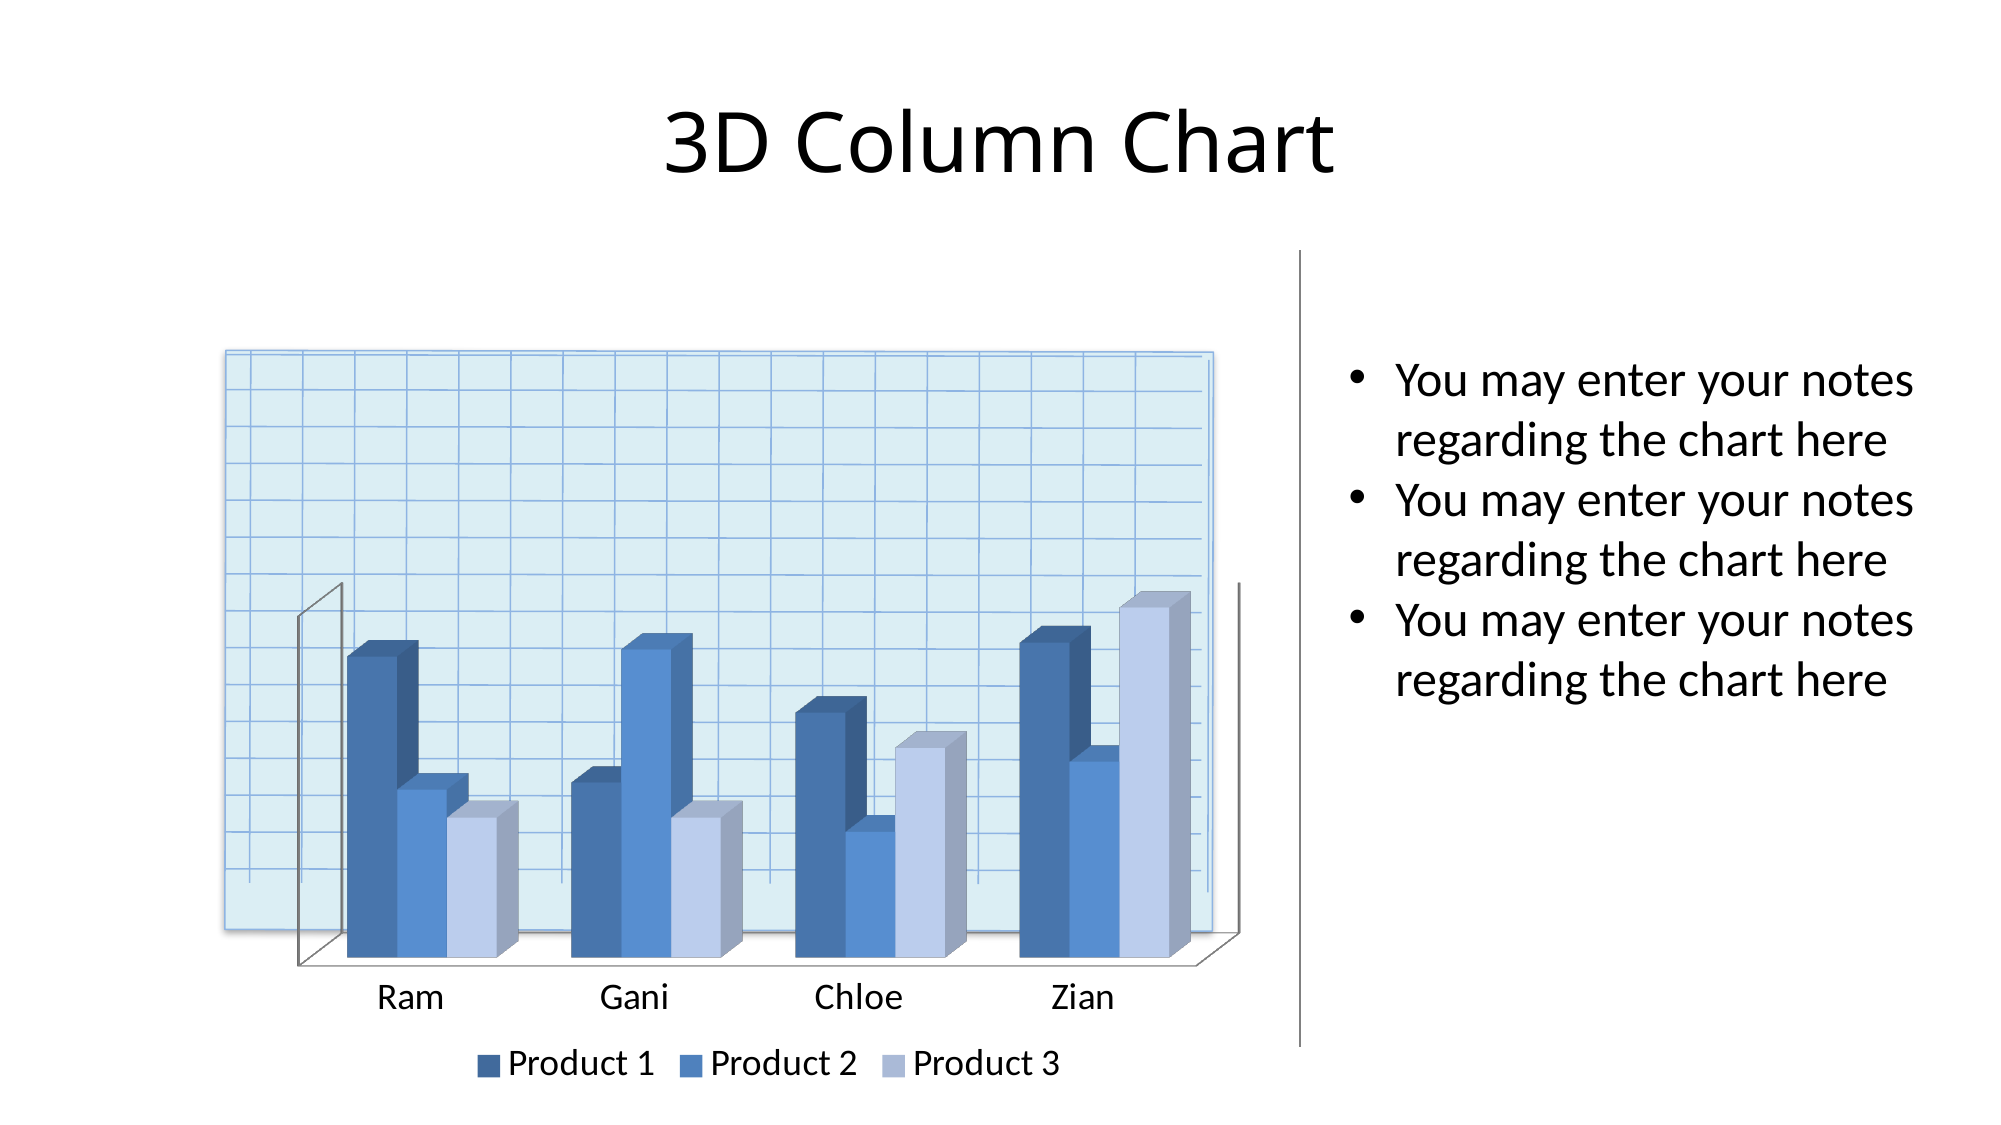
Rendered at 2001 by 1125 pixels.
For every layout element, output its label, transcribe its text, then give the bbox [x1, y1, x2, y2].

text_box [224, 350, 1214, 931]
chart [268, 571, 1270, 1093]
title 3D Column Chart [99, 45, 1900, 233]
text_box You may enter your notes regarding the chart here You may enter your notes regarding the chart here You may enter your notes regarding the chart here [1333, 339, 1934, 714]
